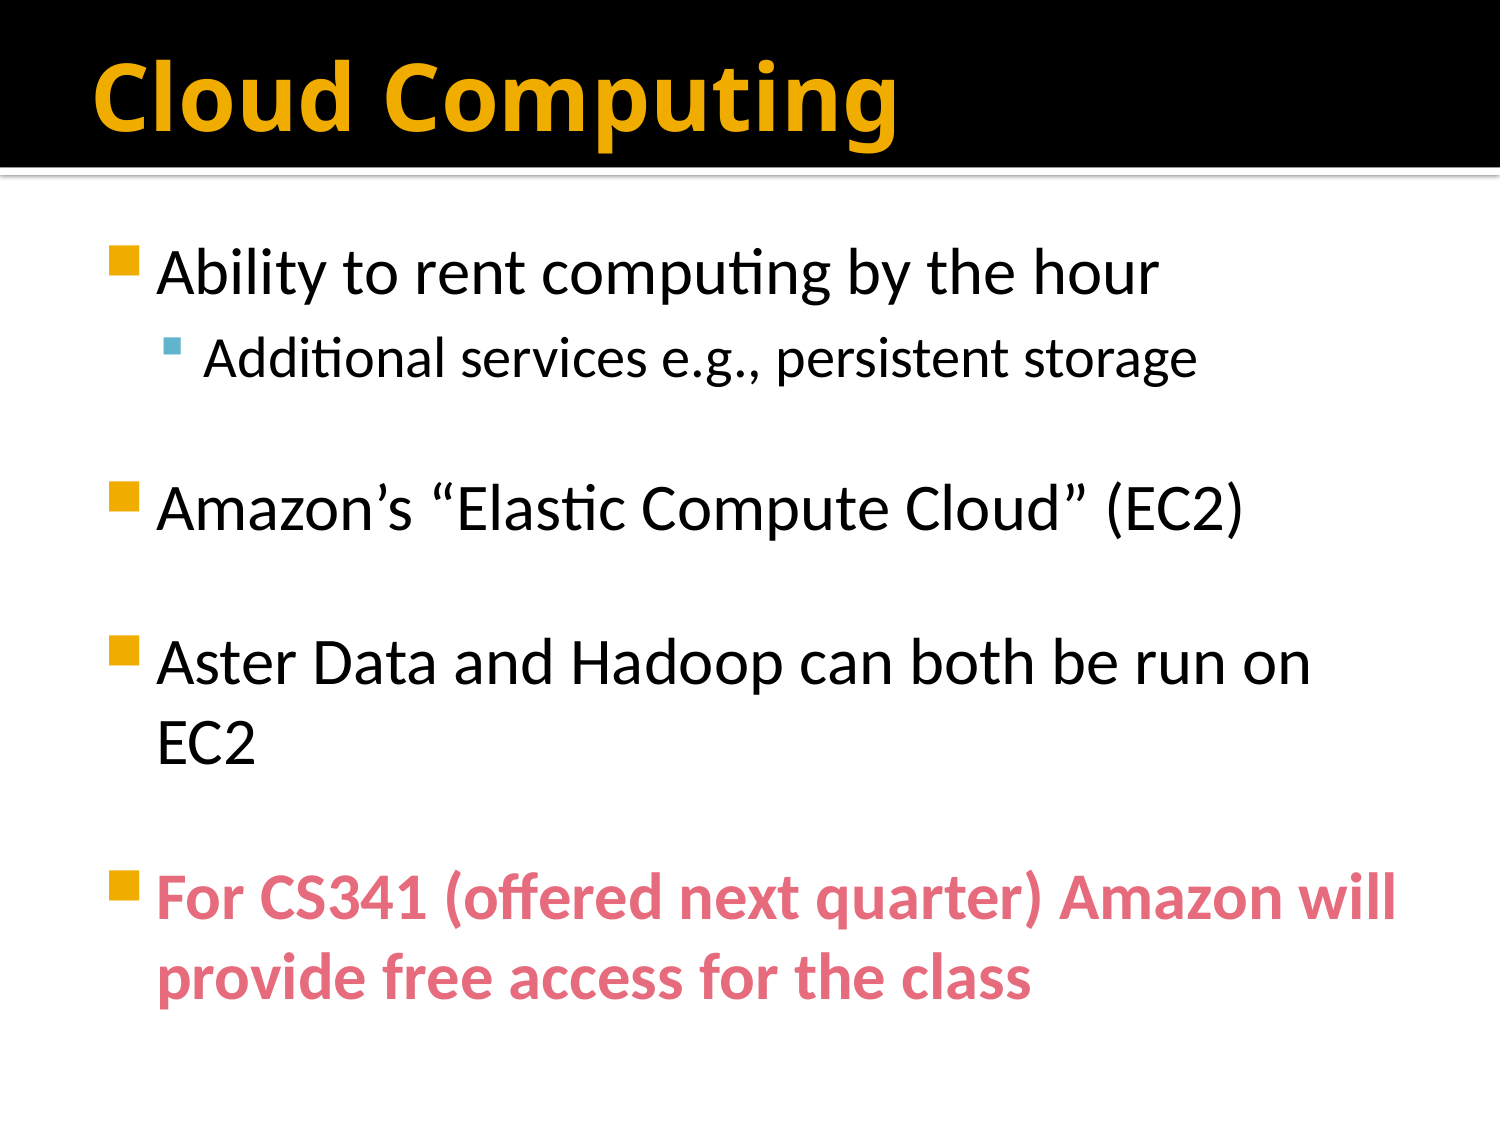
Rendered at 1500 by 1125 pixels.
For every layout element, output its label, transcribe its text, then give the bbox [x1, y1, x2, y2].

title Cloud Computing [75, 12, 1425, 175]
list Ability to rent computing by the hour Additional services e.g., persistent storage Amazon’s “Elastic Compute Cloud” (EC2) Aster Data and Hadoop can both be run on EC2 For CS341 (offered next quarter) Amazon will provide free access for the class [75, 212, 1425, 1075]
